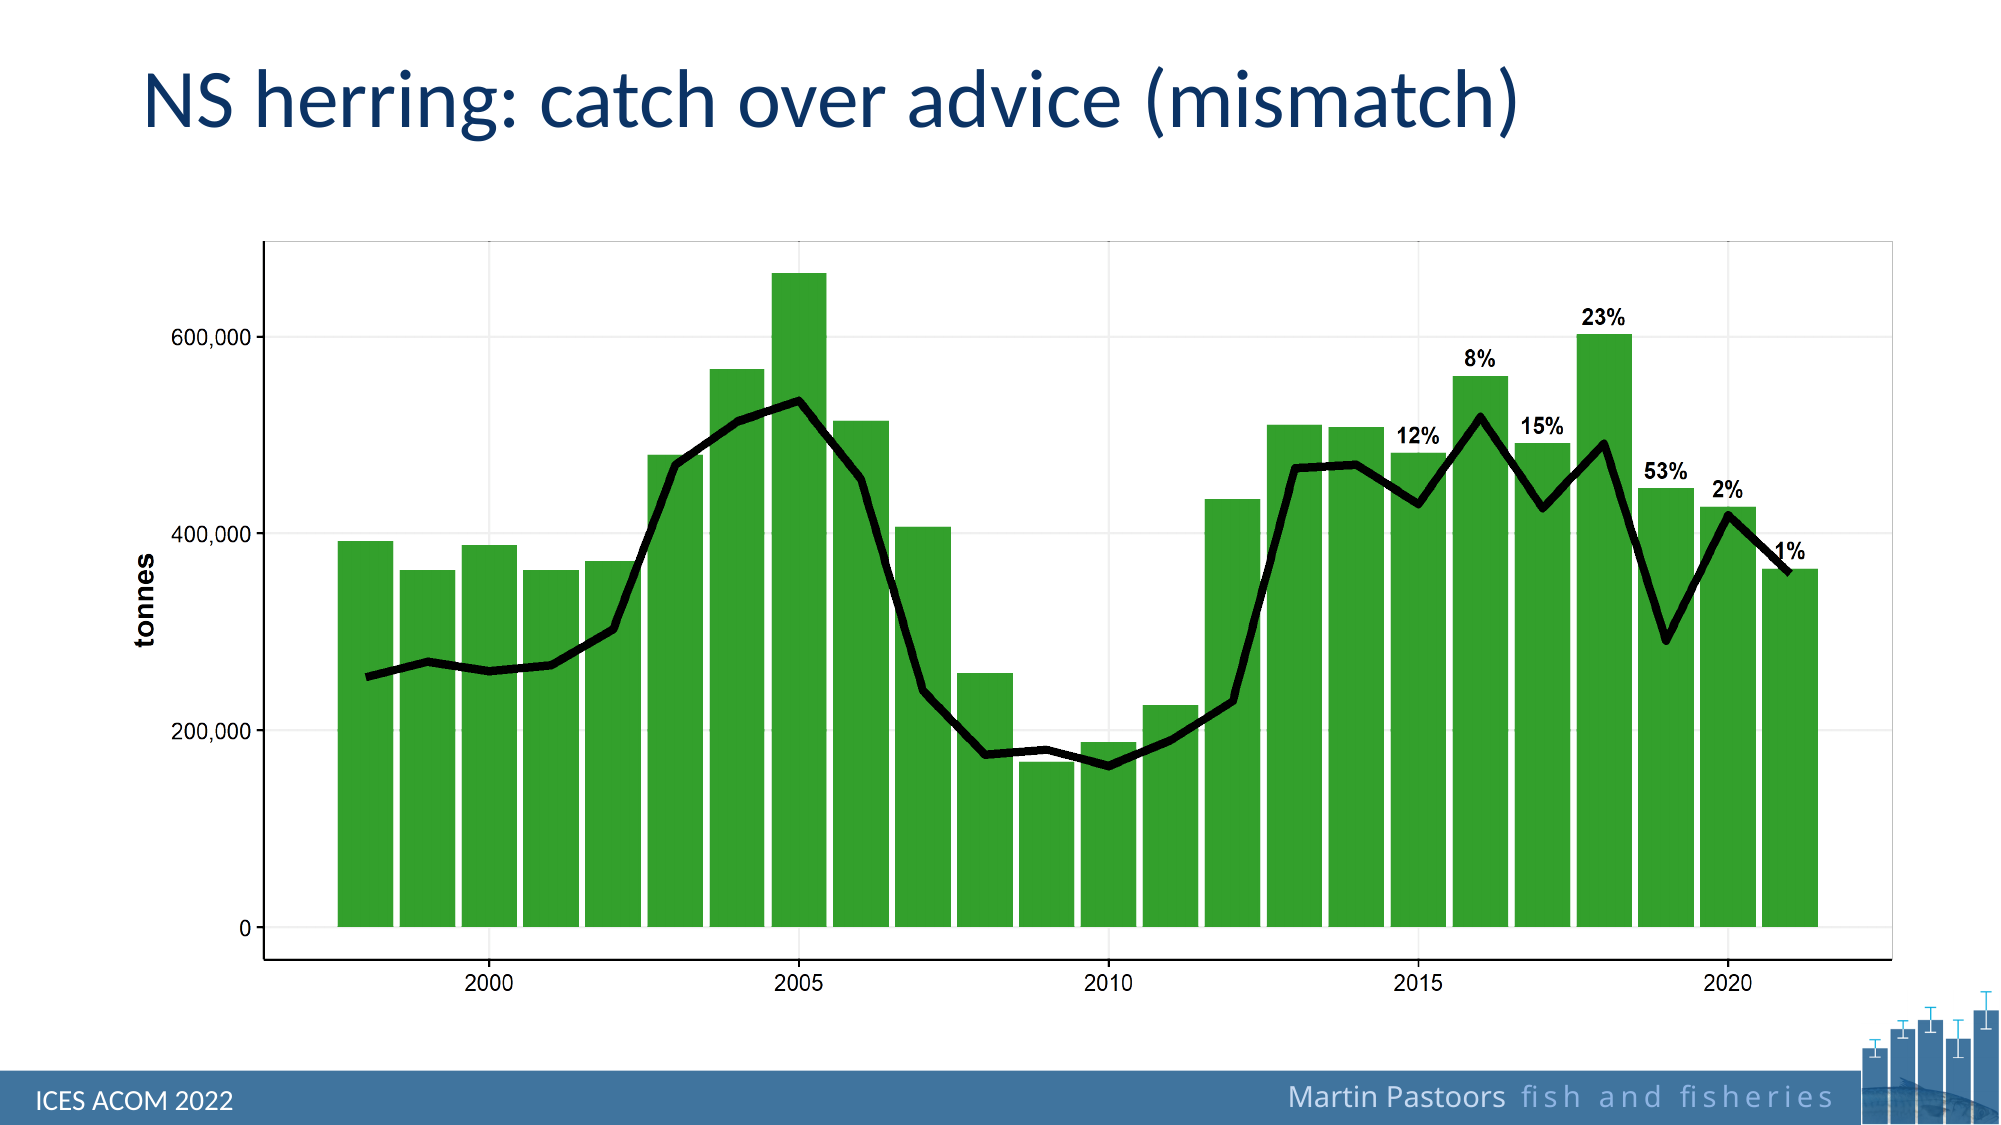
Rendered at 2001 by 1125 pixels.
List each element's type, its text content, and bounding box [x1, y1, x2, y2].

footer ICES ACOM 2022 [20, 1070, 1277, 1125]
title NS herring: catch over advice (mismatch) [127, 0, 1903, 188]
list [127, 211, 1904, 1042]
picture [1861, 990, 2000, 1125]
